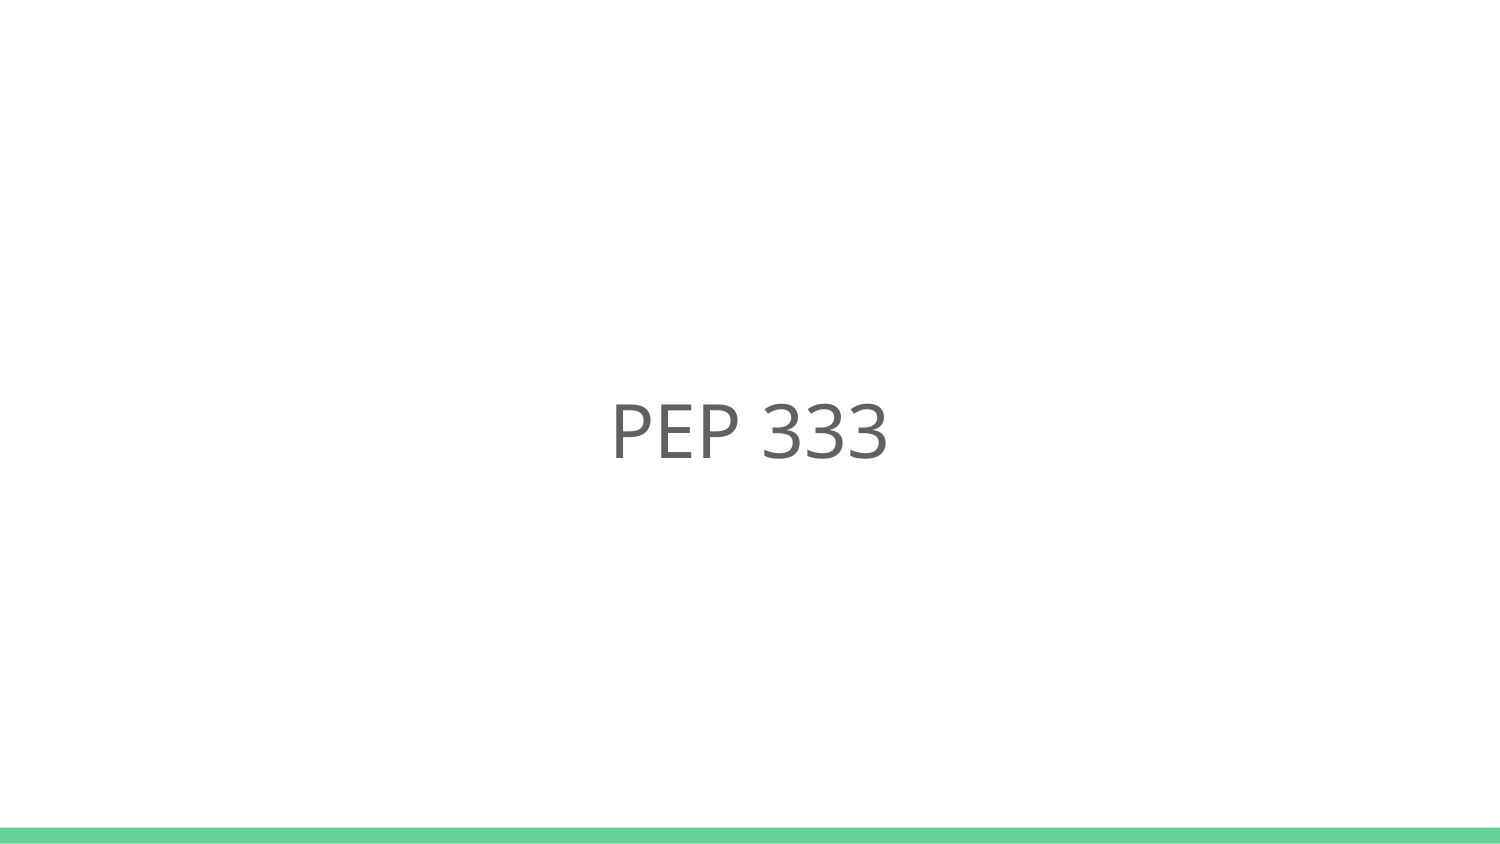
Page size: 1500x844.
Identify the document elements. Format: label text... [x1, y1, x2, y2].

text_box PEP 333 [169, 175, 1331, 668]
